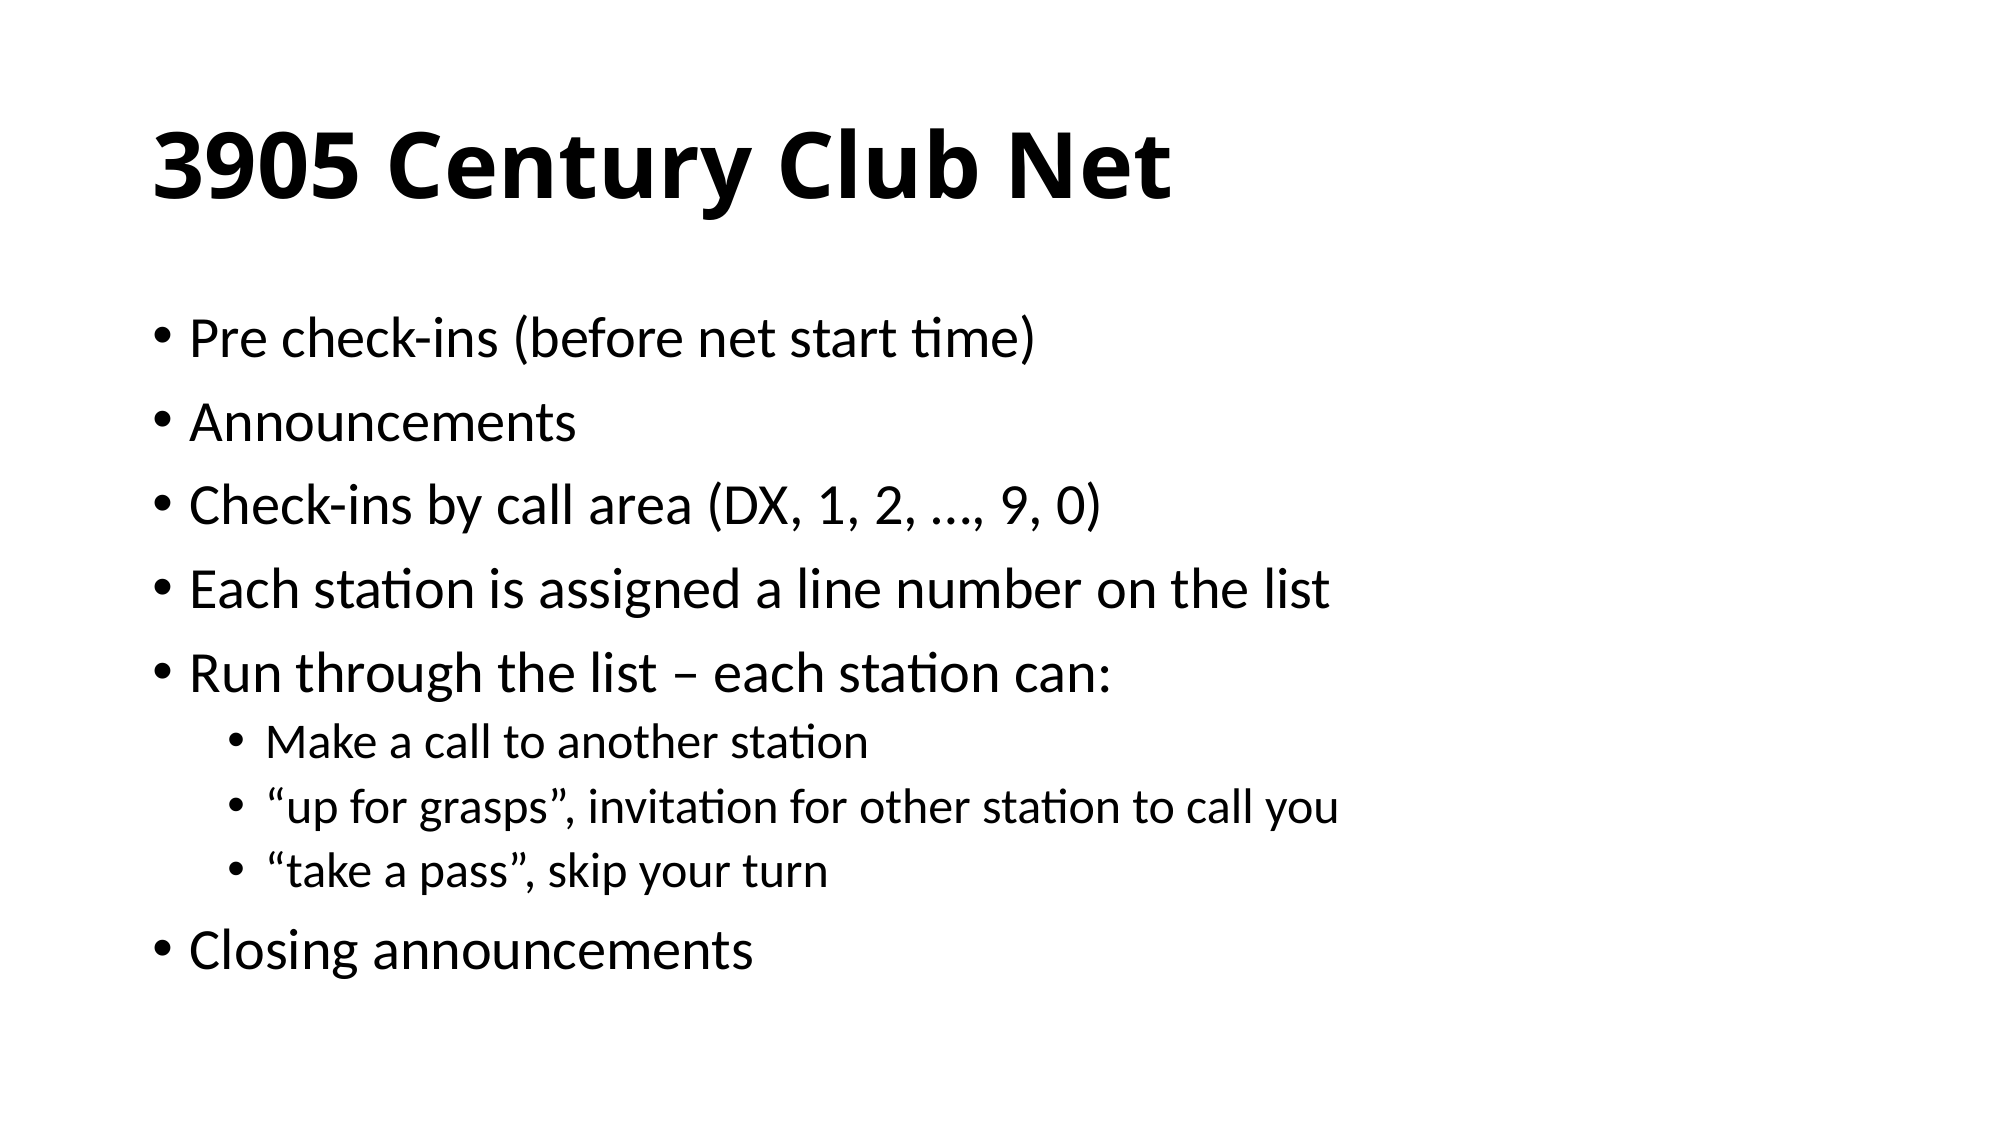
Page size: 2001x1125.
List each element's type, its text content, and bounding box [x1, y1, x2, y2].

title 3905 Century Club Net [137, 59, 1863, 278]
list Pre check-ins (before net start time) Announcements Check-ins by call area (DX, 1, 2, …, 9, 0) Each station is assigned a line number on the list Run through the list – each station can: Make a call to another station “up for grasps”, invitation for other station to call you “take a pass”, skip your turn Closing announcements [137, 299, 1863, 1014]
